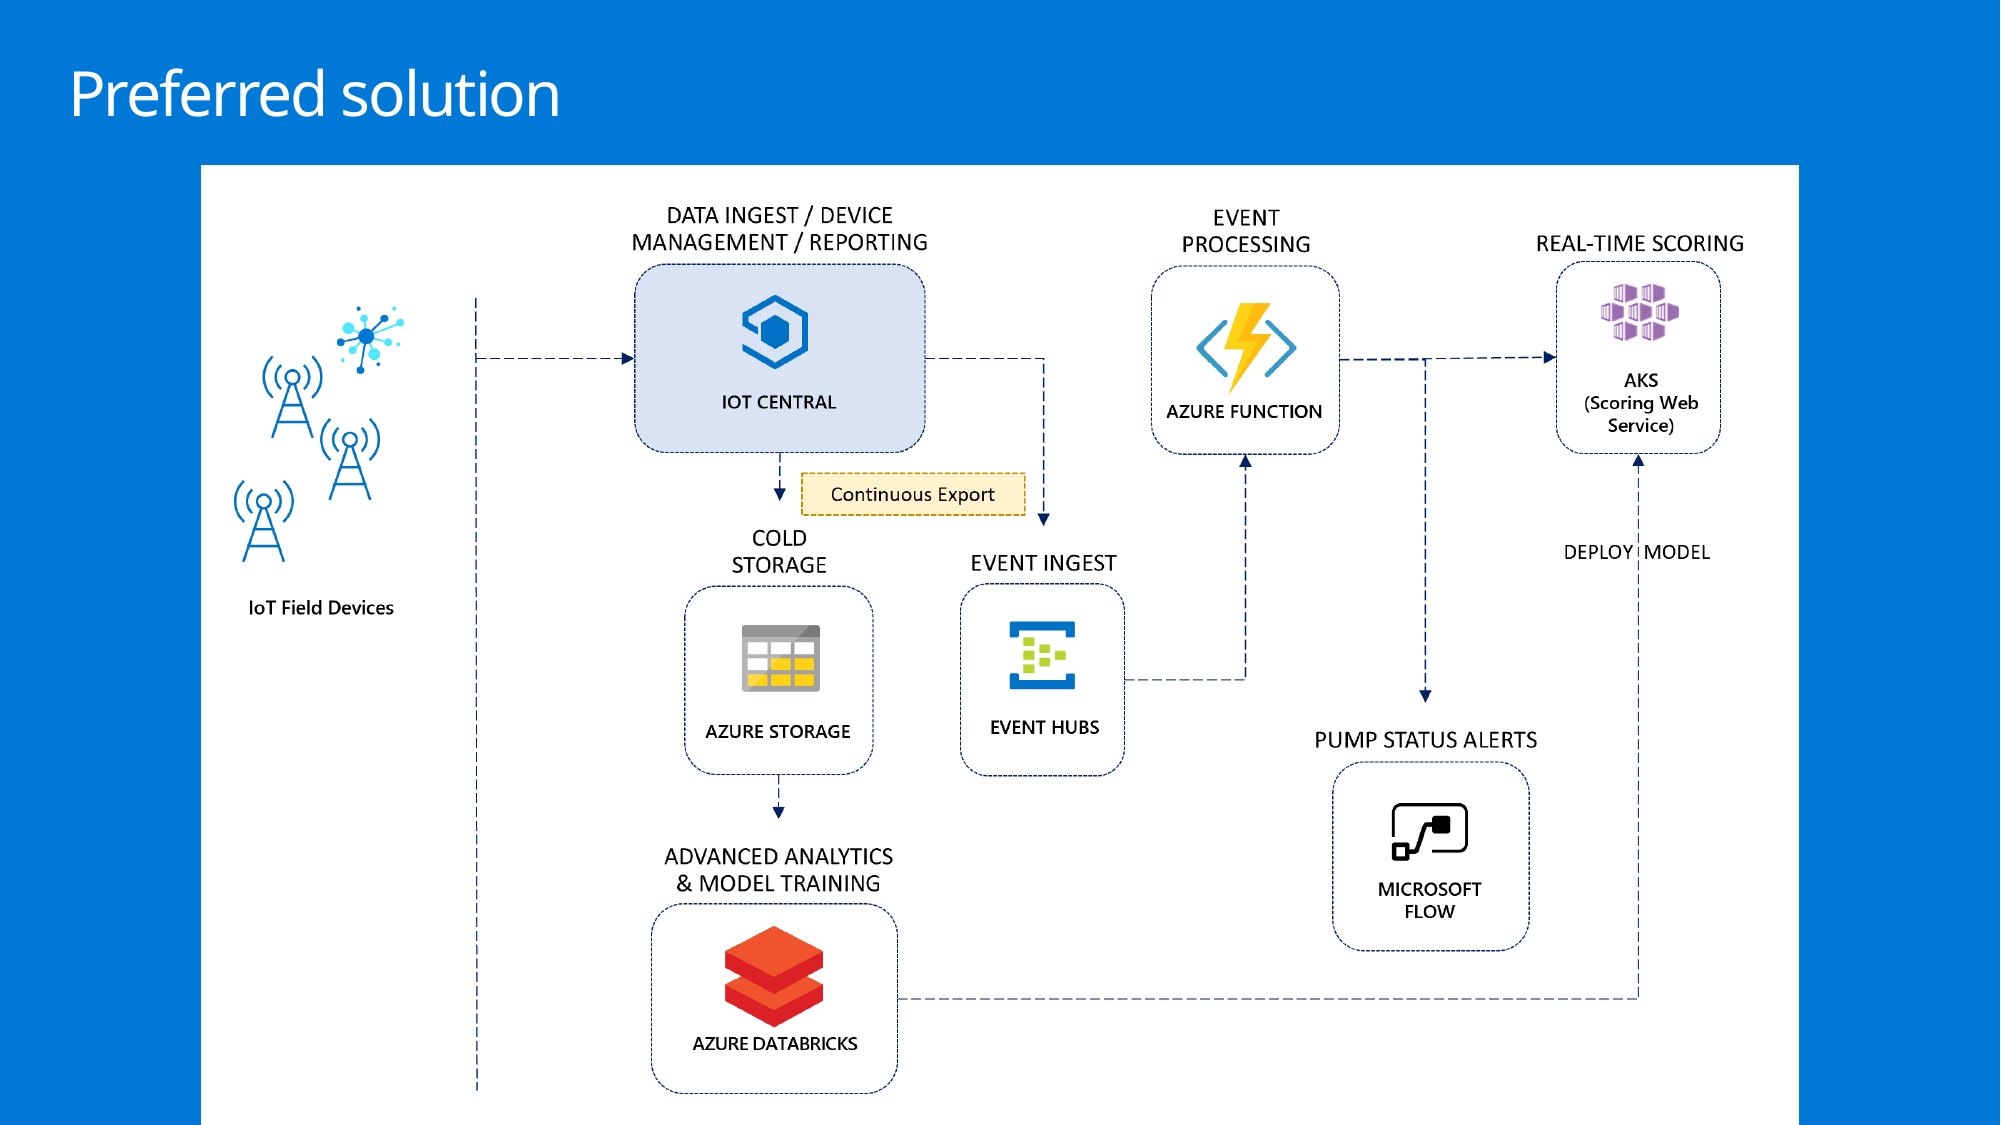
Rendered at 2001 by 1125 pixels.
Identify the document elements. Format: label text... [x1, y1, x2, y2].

title Preferred solution [44, 47, 1957, 196]
picture [201, 165, 1799, 1125]
